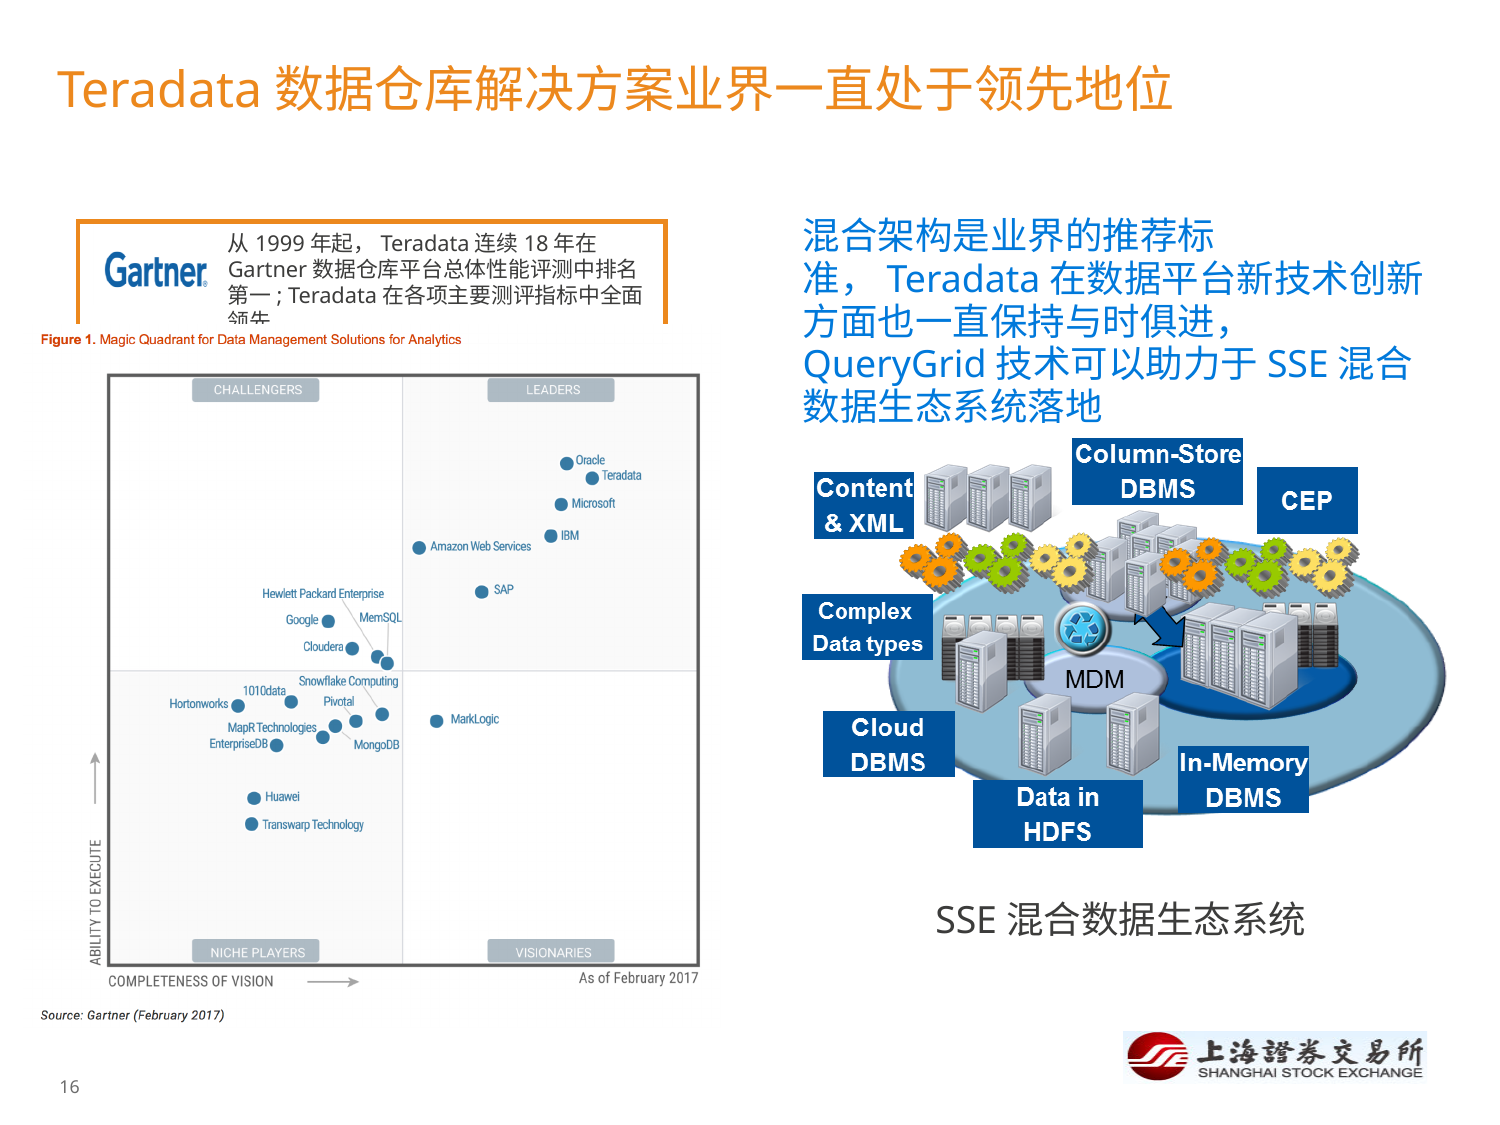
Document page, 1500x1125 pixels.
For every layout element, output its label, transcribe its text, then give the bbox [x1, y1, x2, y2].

picture [93, 222, 220, 305]
picture [1123, 1031, 1428, 1084]
picture [22, 324, 721, 1028]
title Teradata数据仓库解决方案业界一直处于领先地位 [57, 45, 1408, 135]
text_box 从1999年起，Teradata连续18年在Gartner数据仓库平台总体性能评测中排名第一; Teradata在各项主要测评指标中全面领先 [77, 221, 666, 322]
text_box 混合架构是业界的推荐标准，Teradata在数据平台新技术创新方面也一直保持与时俱进， QueryGrid技术可以助力于SSE混合数据生态系统落地 [787, 208, 1462, 437]
text_box SSE混合数据生态系统 [749, 888, 1500, 949]
picture [801, 433, 1449, 852]
